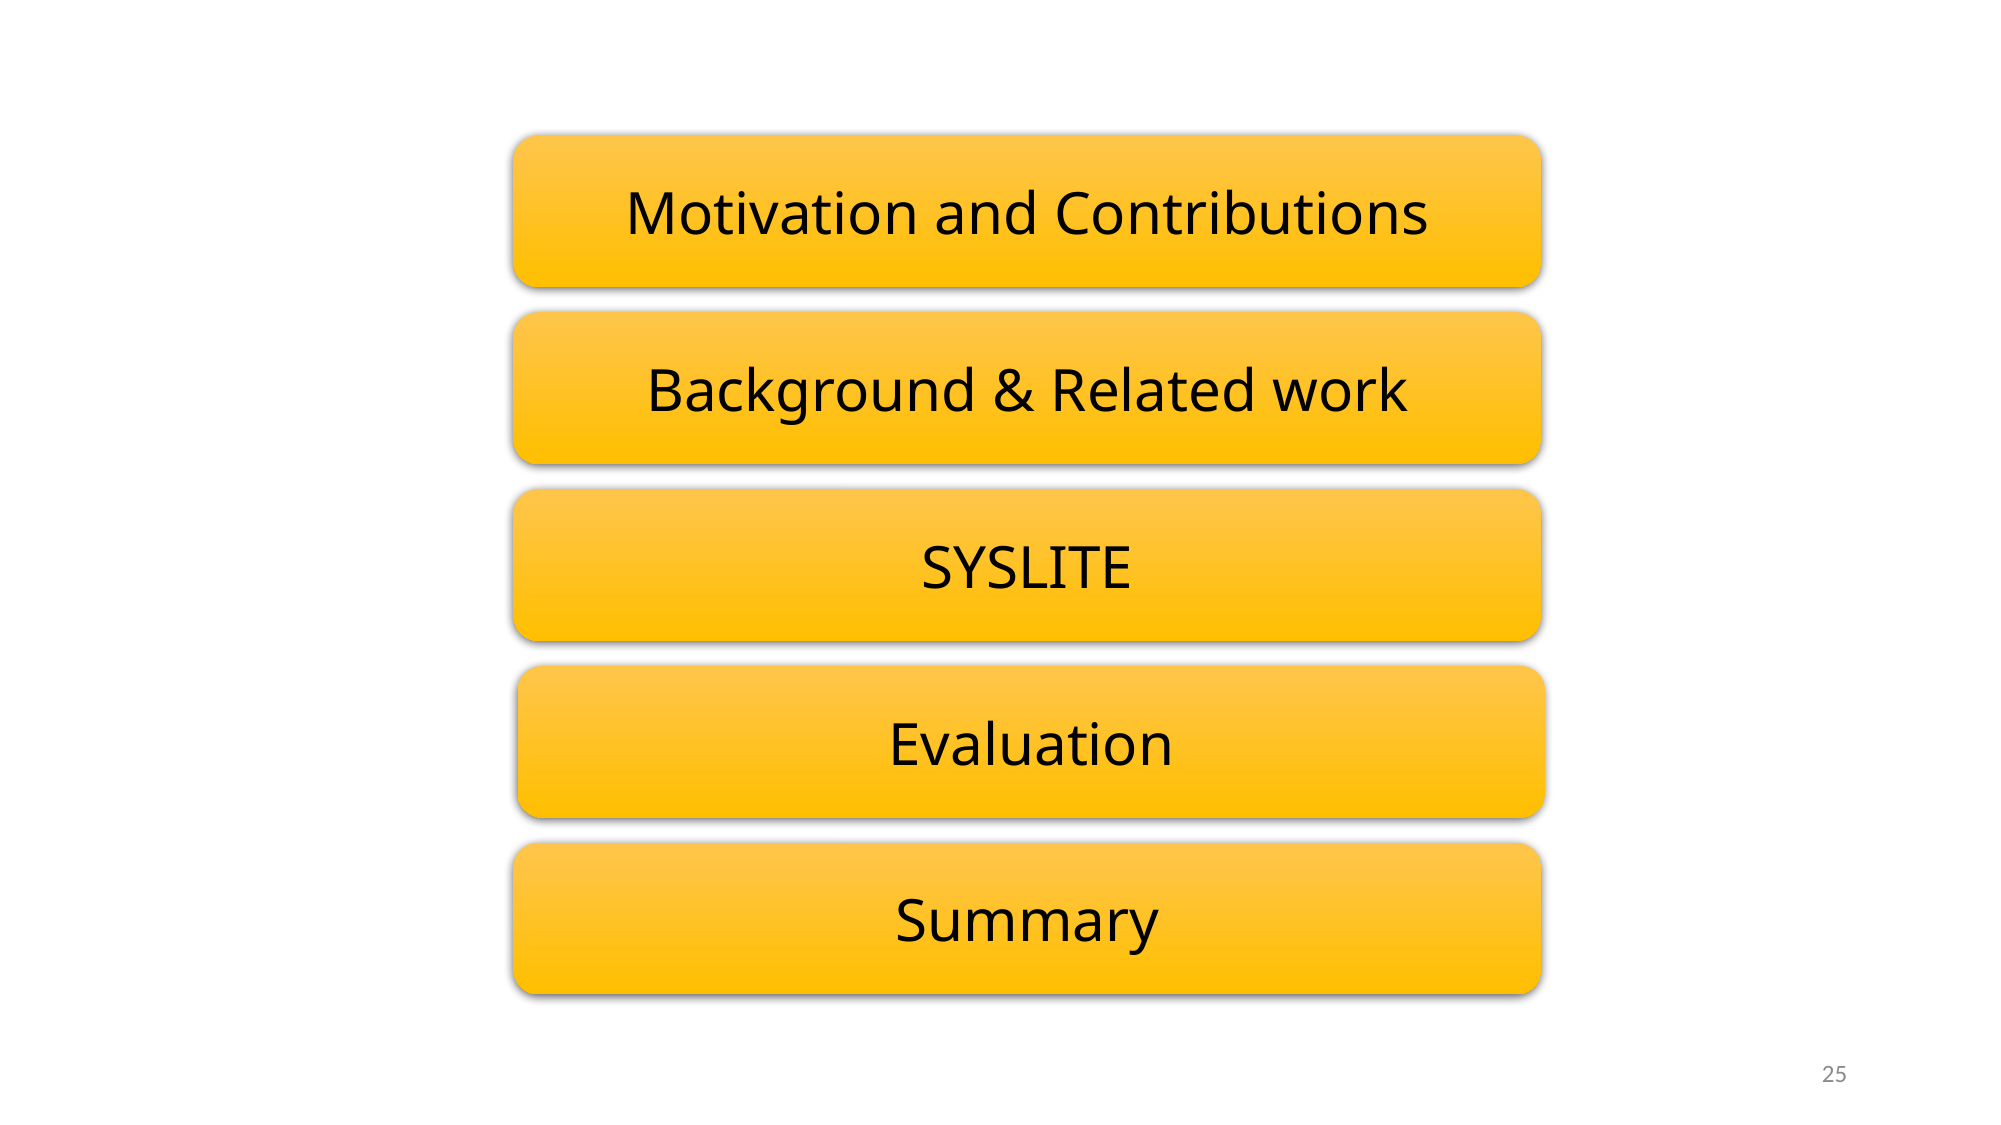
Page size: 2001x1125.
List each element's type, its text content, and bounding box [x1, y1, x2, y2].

text_box Evaluation [517, 665, 1546, 818]
text_box Motivation and Contributions [513, 135, 1542, 288]
text_box Summary [513, 842, 1542, 995]
text_box SYSLITE [513, 488, 1542, 641]
slide_number 25 [1412, 1042, 1863, 1103]
text_box Background & Related work [513, 312, 1542, 465]
